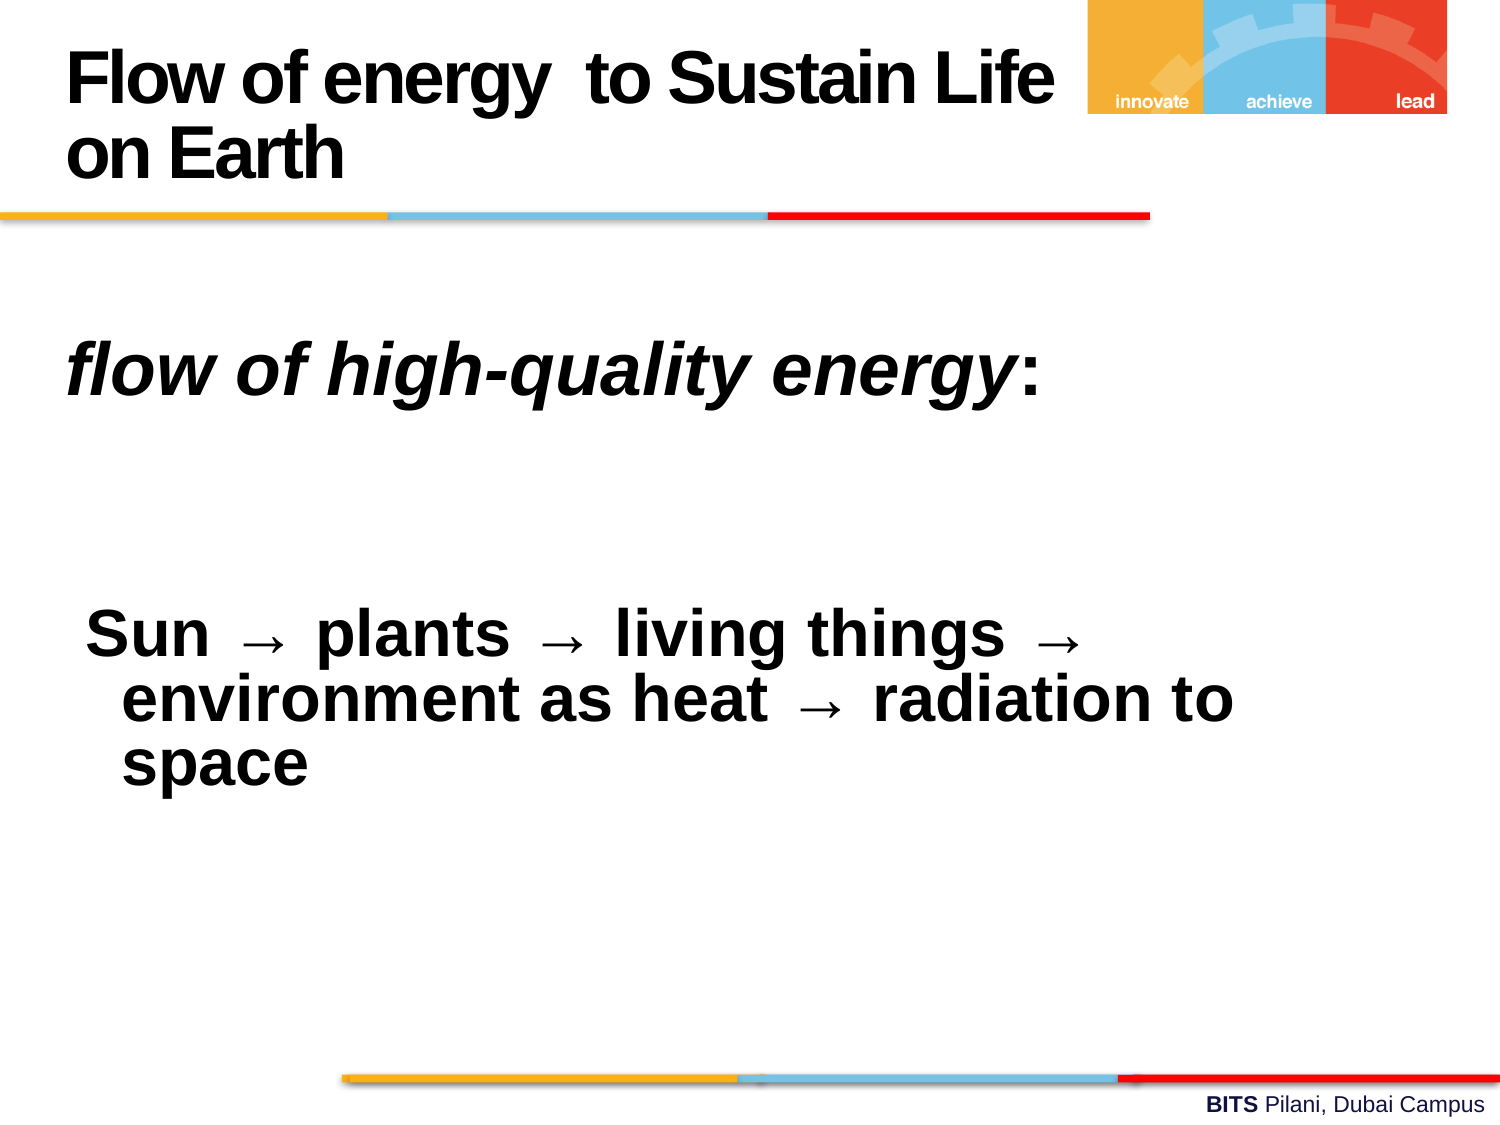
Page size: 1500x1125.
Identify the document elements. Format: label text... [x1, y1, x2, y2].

list flow of high-quality energy: Sun → plants → living things → environment as heat → radiation to space [50, 224, 1400, 1025]
picture [1087, 0, 1448, 114]
list Flow of energy to Sustain Life on Earth [50, 24, 1088, 213]
